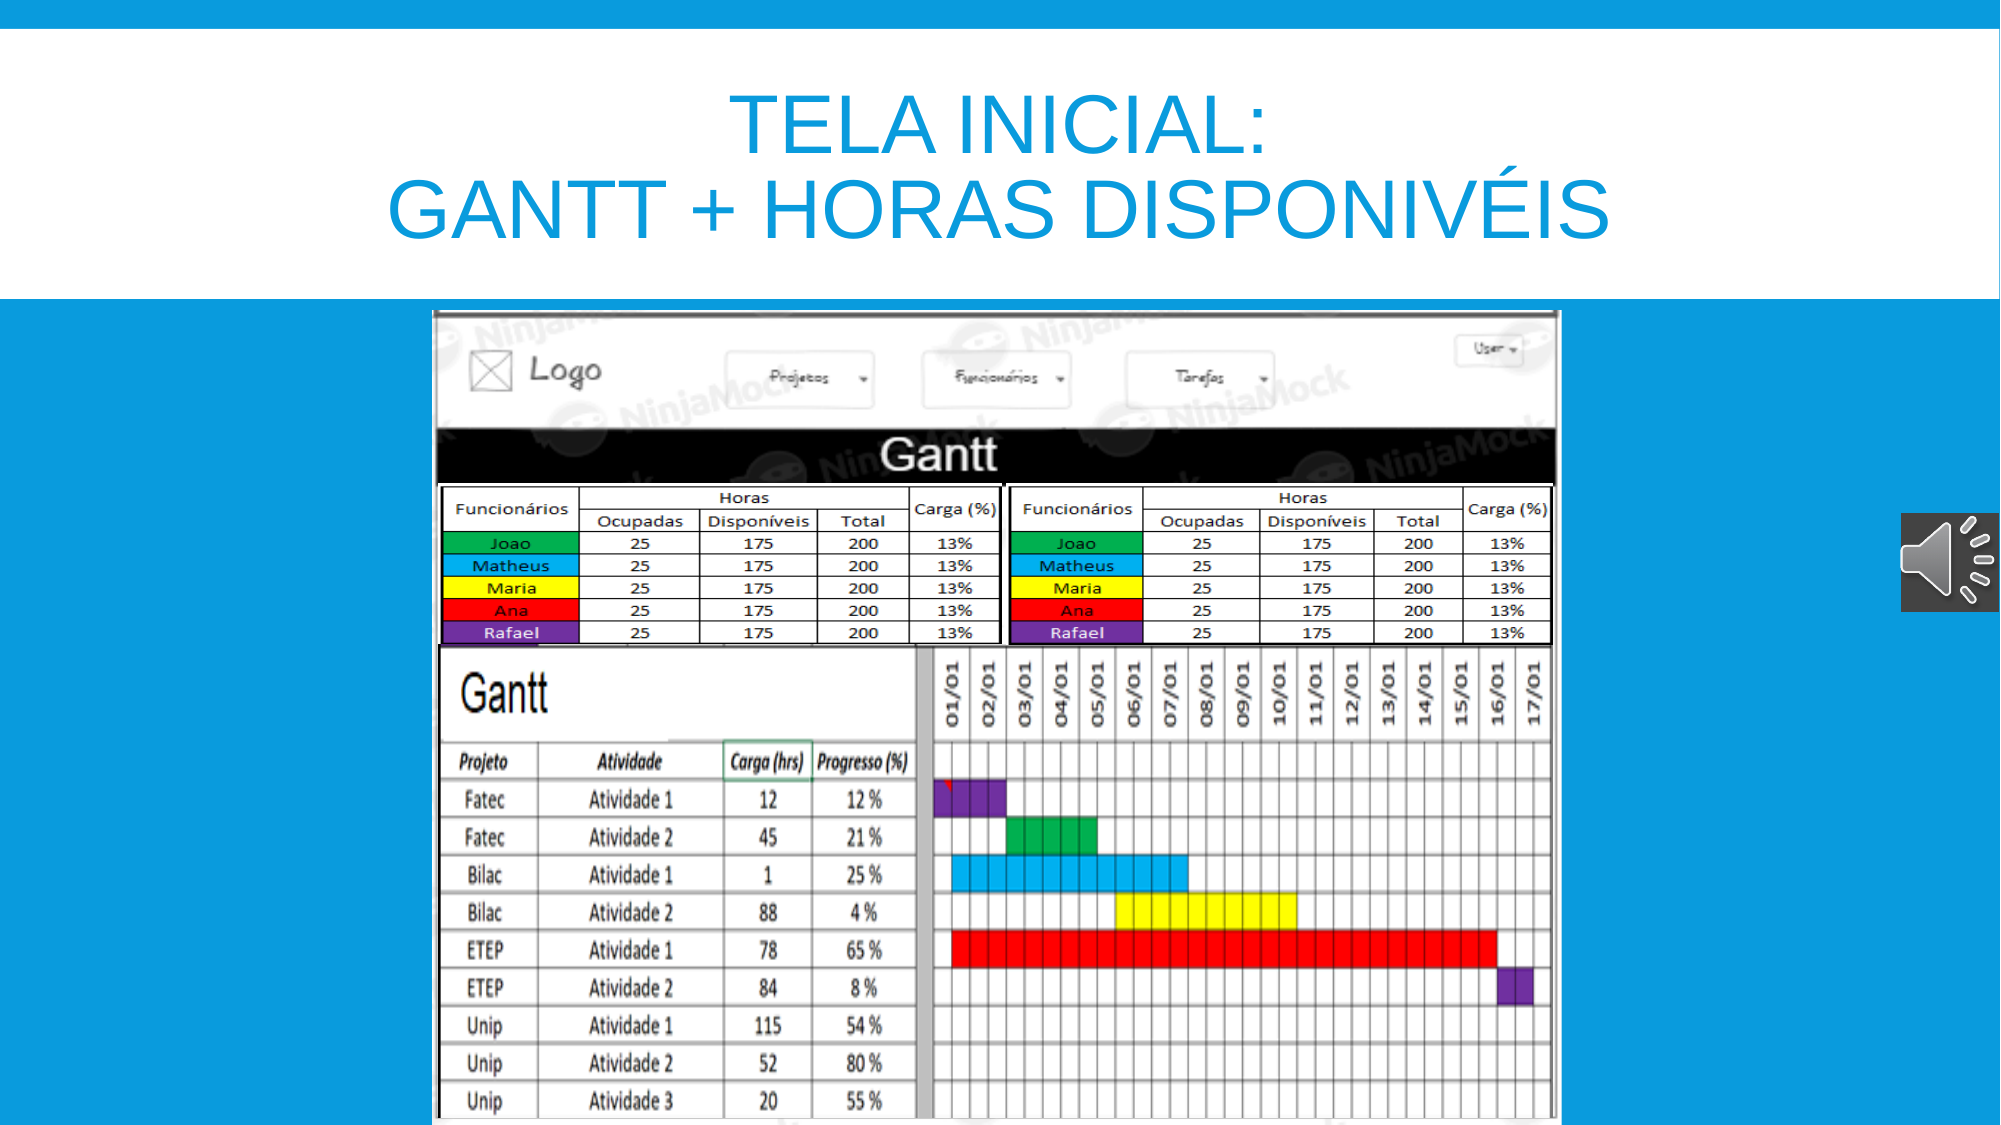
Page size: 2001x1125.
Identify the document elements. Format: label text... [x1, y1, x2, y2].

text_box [431, 310, 1562, 1125]
picture [1901, 514, 1998, 611]
title TELA INICIAL: GANTT + HORAS DISPONIVÉIS [197, 46, 1803, 295]
